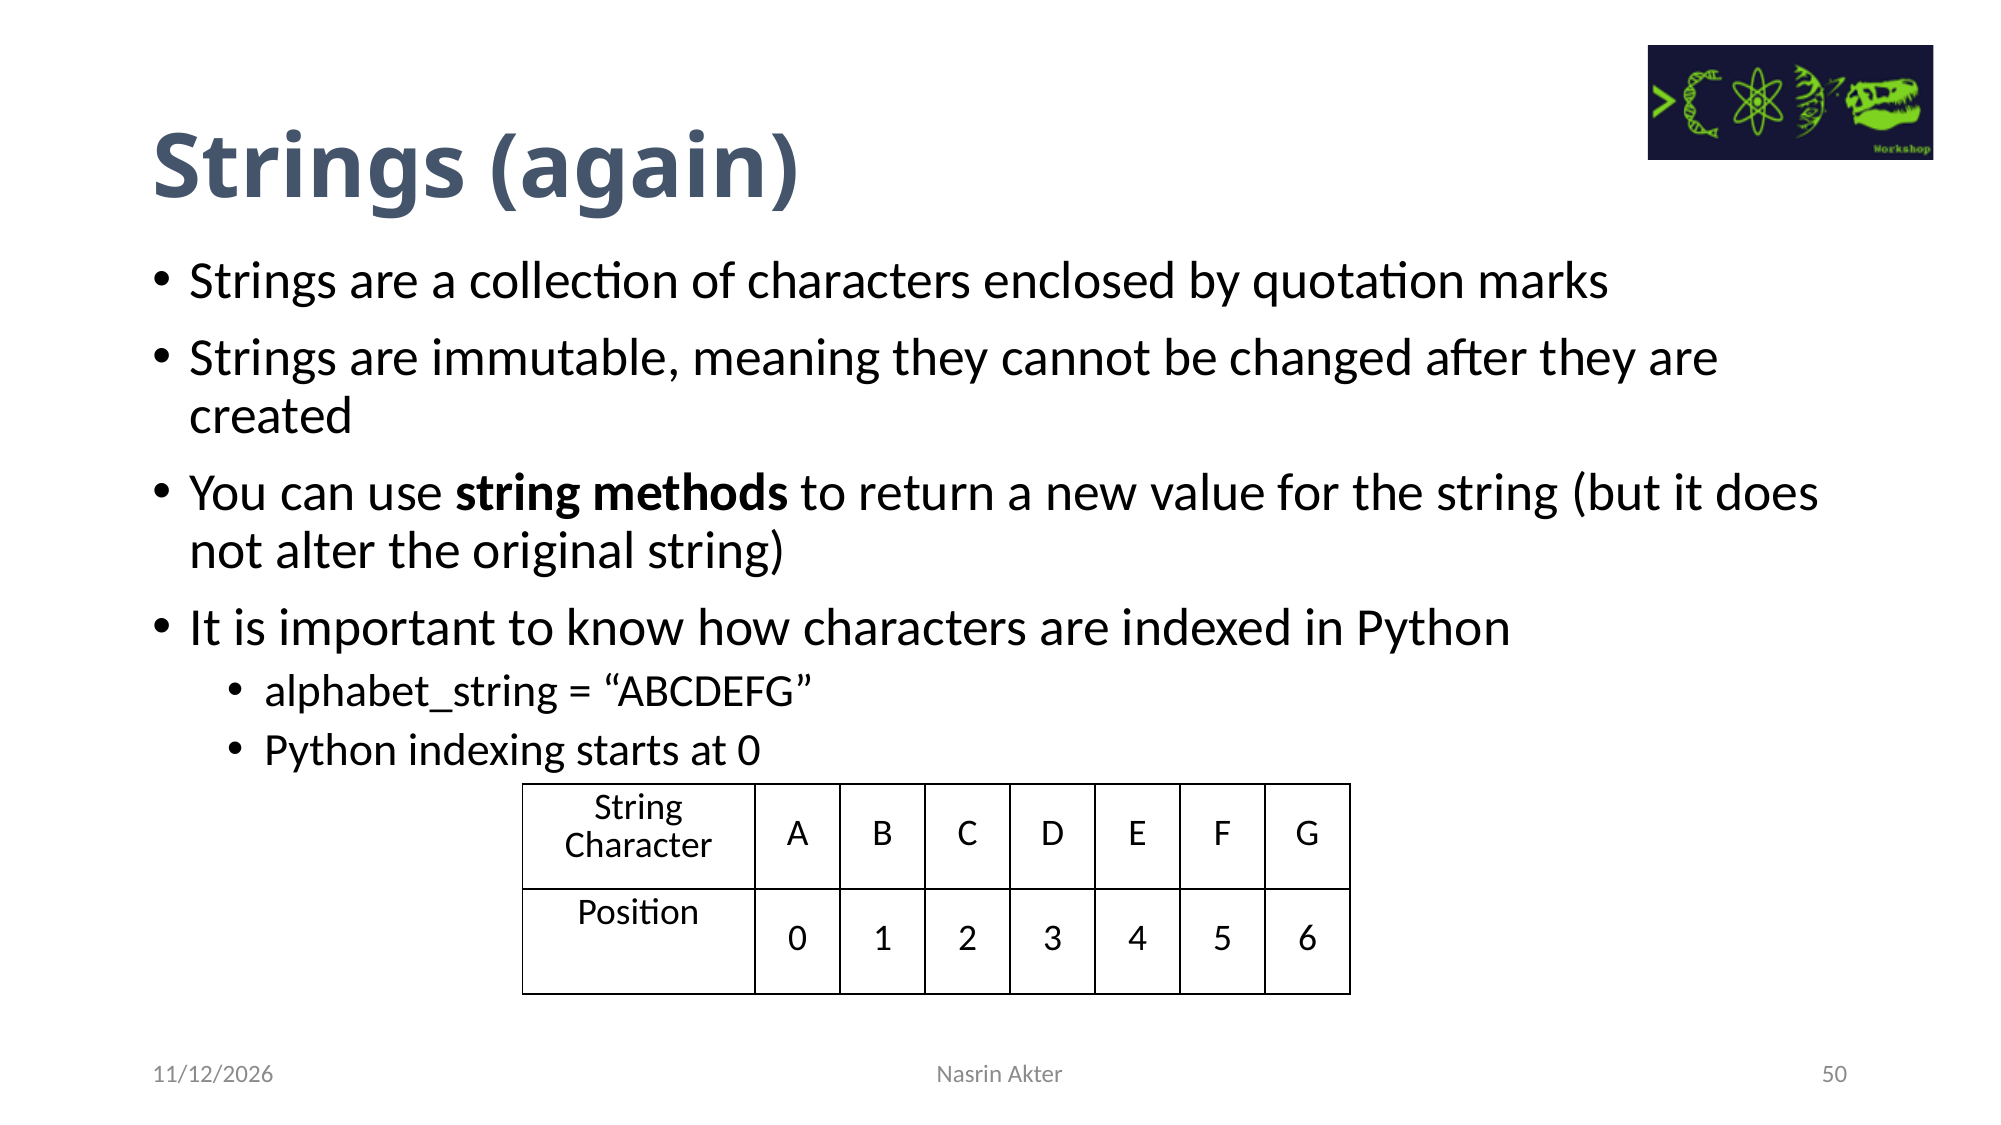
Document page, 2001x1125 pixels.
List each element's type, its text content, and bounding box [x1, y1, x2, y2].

table_cell 4 [1096, 890, 1179, 993]
table_cell 5 [1181, 890, 1264, 993]
table_cell 1 [841, 890, 924, 993]
picture [1647, 45, 1934, 160]
title Strings (again) [137, 59, 1863, 245]
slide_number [137, 1042, 588, 1103]
table_cell 3 [1011, 890, 1094, 993]
table_header A [756, 785, 839, 888]
table_cell 0 [756, 890, 839, 993]
table_header E [1096, 785, 1179, 888]
table_header F [1181, 785, 1264, 888]
table_cell Position [523, 890, 754, 993]
slide_number 50 [1412, 1042, 1863, 1103]
table_header G [1266, 785, 1349, 888]
footer Nasrin Akter [662, 1042, 1338, 1103]
table_cell 2 [926, 890, 1009, 993]
table_header D [1011, 785, 1094, 888]
table_header C [926, 785, 1009, 888]
table_cell 6 [1266, 890, 1349, 993]
table_header B [841, 785, 924, 888]
list Strings are a collection of characters enclosed by quotation marks Strings are immutable, meaning they cannot be changed after they are created You can use string methods to return a new value for the string (but it does not alter the original string) It is important to know how characters are indexed in Python alphabet_string = “ABCDEFG” Python indexing starts at 0 [137, 245, 1863, 784]
table_header String Character [523, 785, 754, 888]
